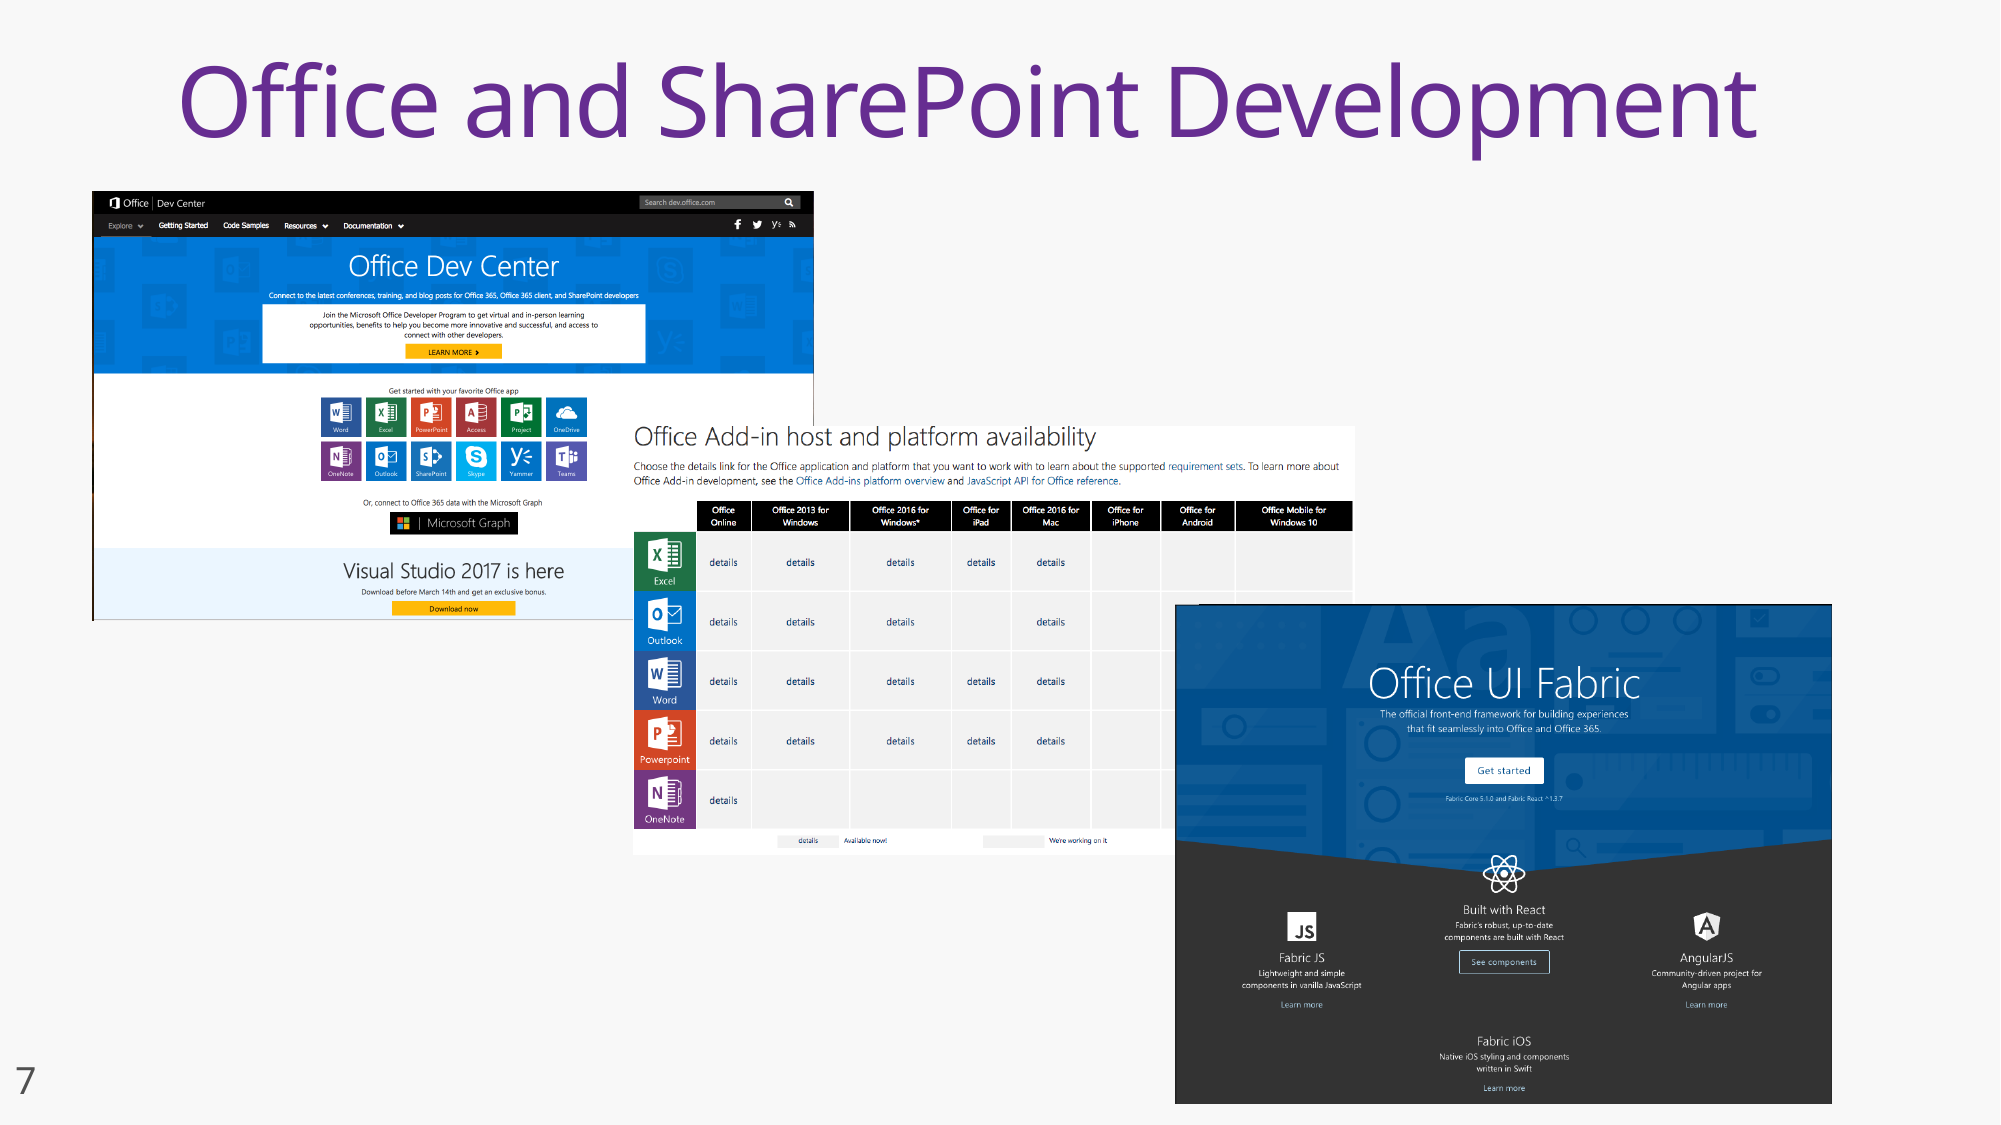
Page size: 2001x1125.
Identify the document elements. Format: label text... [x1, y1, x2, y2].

slide_number 7 [0, 1049, 93, 1086]
title Office and SharePoint Development [44, 37, 1915, 161]
picture [91, 191, 1832, 1105]
